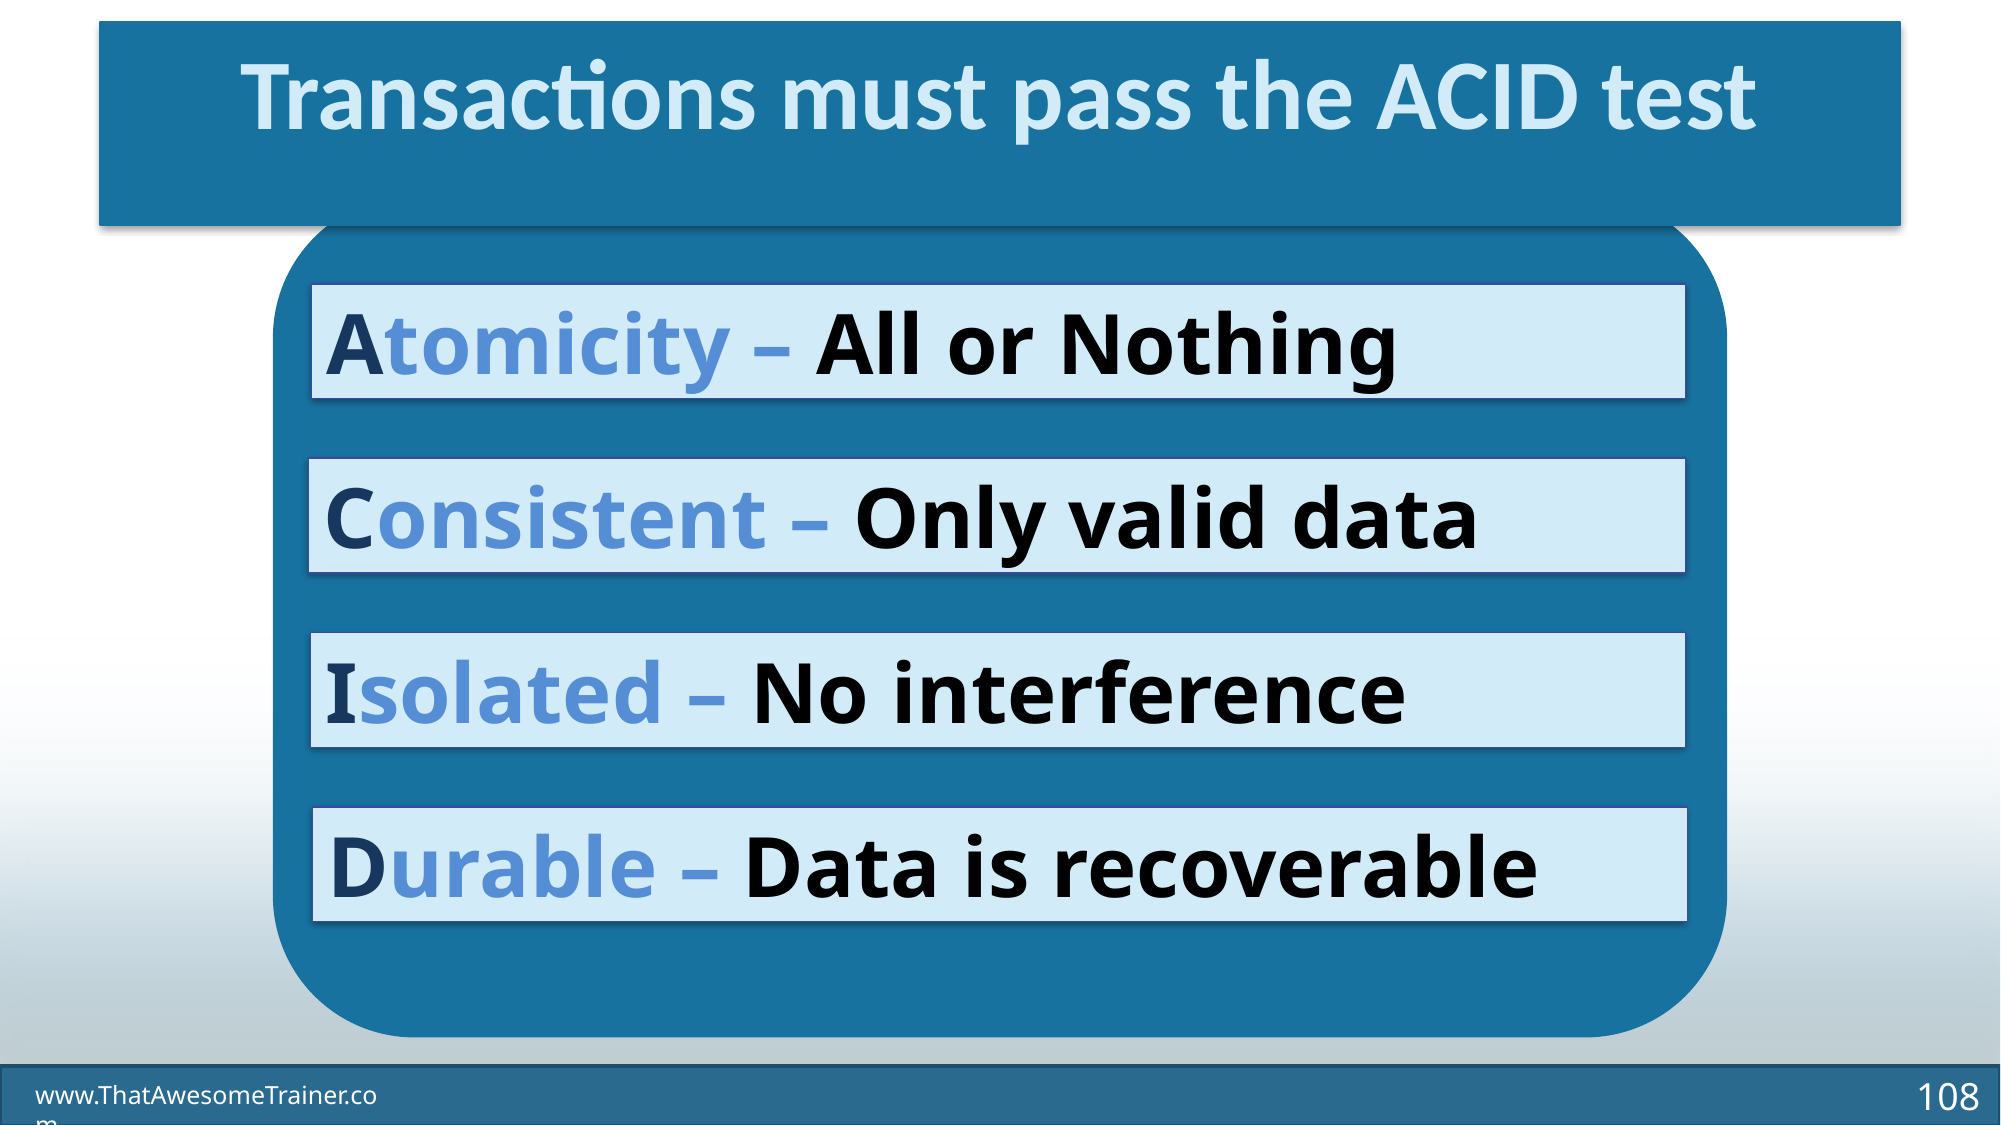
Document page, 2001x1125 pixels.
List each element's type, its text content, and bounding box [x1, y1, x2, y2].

text_box Consistent – Only valid data [308, 457, 1686, 574]
title Transactions must pass the ACID test [99, 21, 1901, 226]
text_box [272, 236, 1728, 1038]
text_box Durable – Data is recoverable [312, 806, 1688, 922]
text_box Atomicity – All or Nothing [311, 283, 1686, 399]
text_box Isolated – No interference [310, 632, 1686, 748]
picture [0, 0, 2001, 1064]
